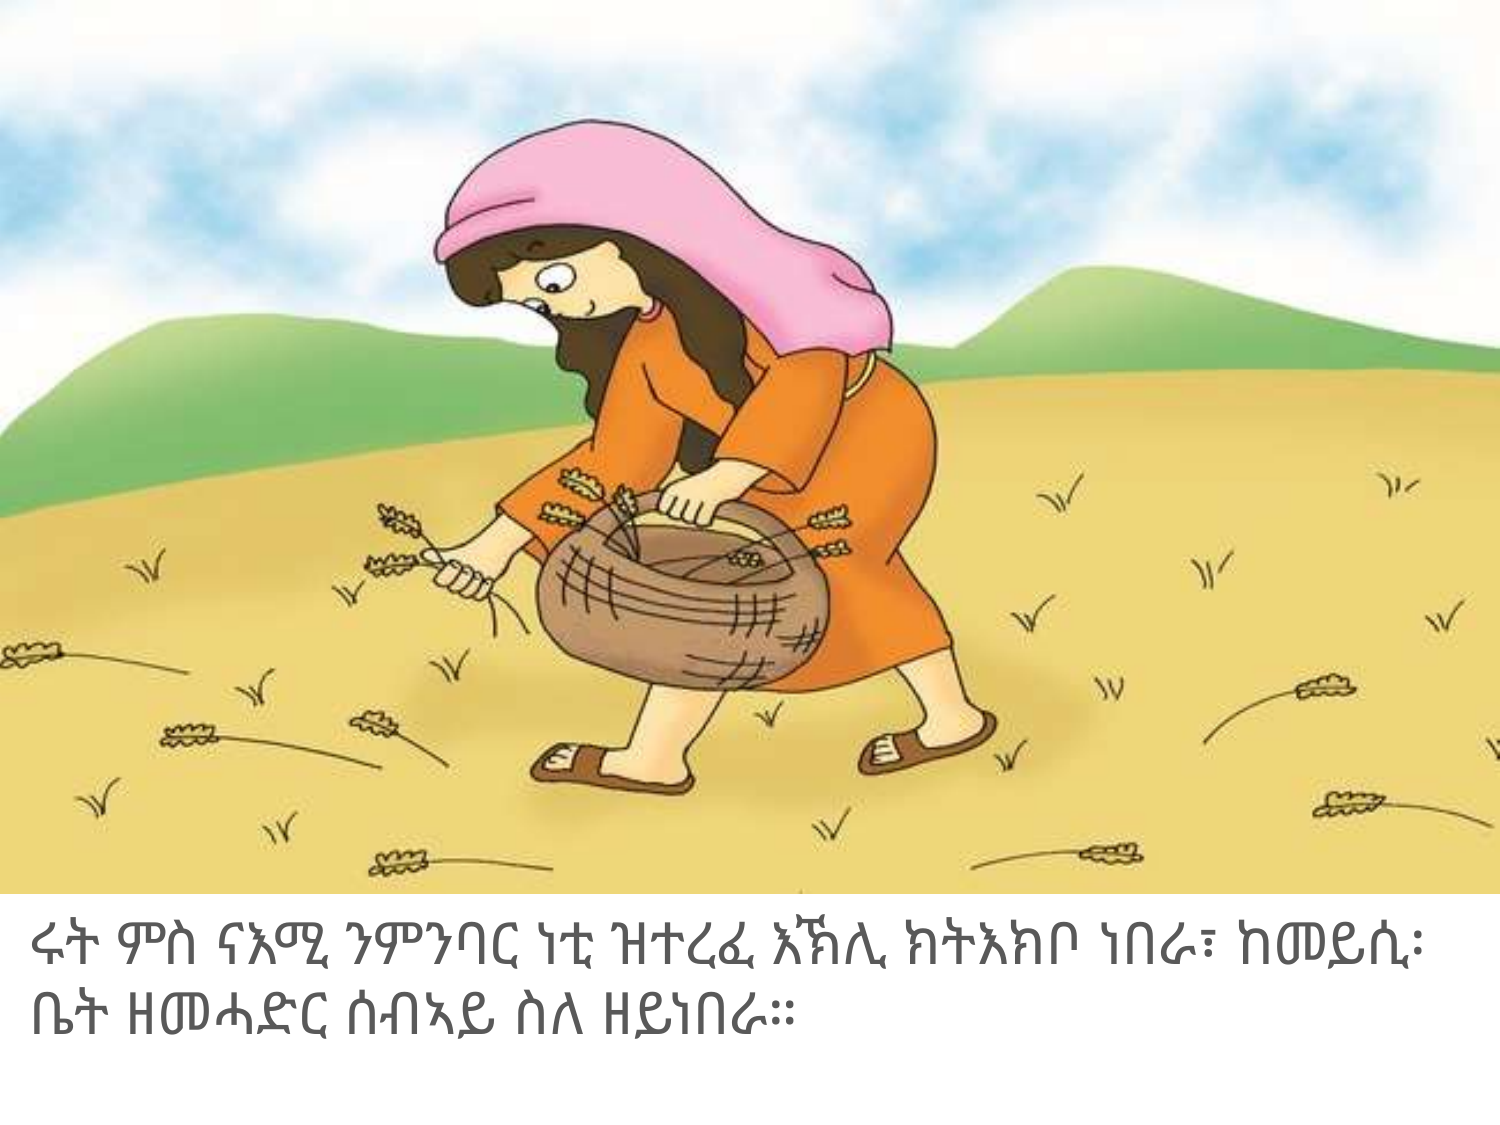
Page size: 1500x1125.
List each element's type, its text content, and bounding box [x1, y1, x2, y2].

text_box ሩት ምስ ናእሚ ንምንባር ነቲ ዝተረፈ እኽሊ ክትእክቦ ነበራ፣ ከመይሲ፡ ቤት ዘመሓድር ሰብኣይ ስለ ዘይነበራ። [14, 902, 1486, 1054]
picture [0, 0, 1500, 894]
